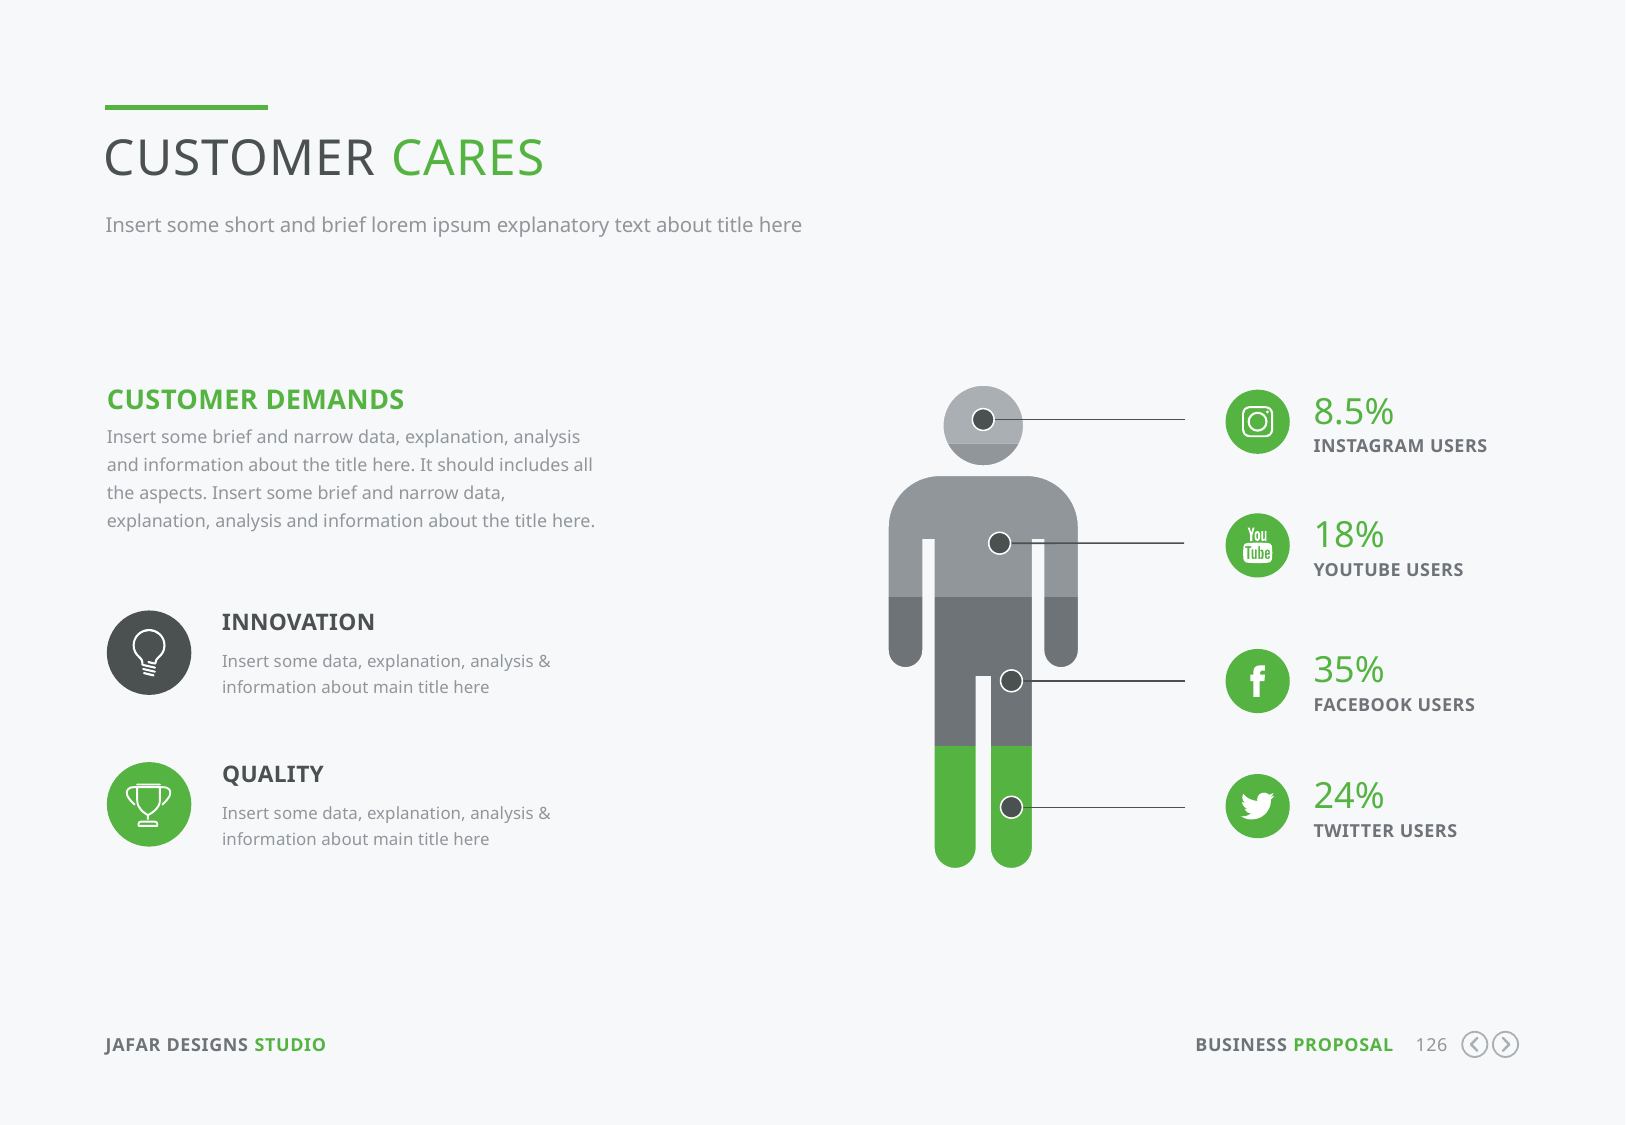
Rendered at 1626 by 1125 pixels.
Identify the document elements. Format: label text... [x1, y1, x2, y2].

list Insert some short and brief lorem ipsum explanatory text about title here [105, 209, 1519, 241]
text_box [936, 745, 974, 866]
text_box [1225, 513, 1290, 578]
text_box [949, 442, 1017, 464]
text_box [1313, 646, 1525, 716]
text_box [106, 762, 192, 847]
text_box [971, 407, 996, 432]
text_box [1046, 596, 1076, 665]
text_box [1313, 511, 1525, 581]
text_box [1225, 389, 1290, 454]
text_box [1313, 772, 1525, 842]
text_box [999, 668, 1024, 693]
list Customer Cares [103, 125, 1518, 188]
text_box [872, 363, 1094, 890]
text_box [987, 531, 1012, 556]
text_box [1225, 648, 1290, 714]
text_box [222, 759, 614, 850]
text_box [1313, 388, 1525, 457]
text_box [890, 478, 1076, 596]
text_box [999, 795, 1024, 820]
text_box [936, 596, 1030, 745]
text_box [106, 610, 192, 695]
text_box [945, 387, 1021, 442]
text_box [992, 745, 1030, 866]
text_box [890, 596, 921, 665]
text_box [222, 607, 614, 698]
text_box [1225, 774, 1290, 839]
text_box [106, 372, 611, 533]
